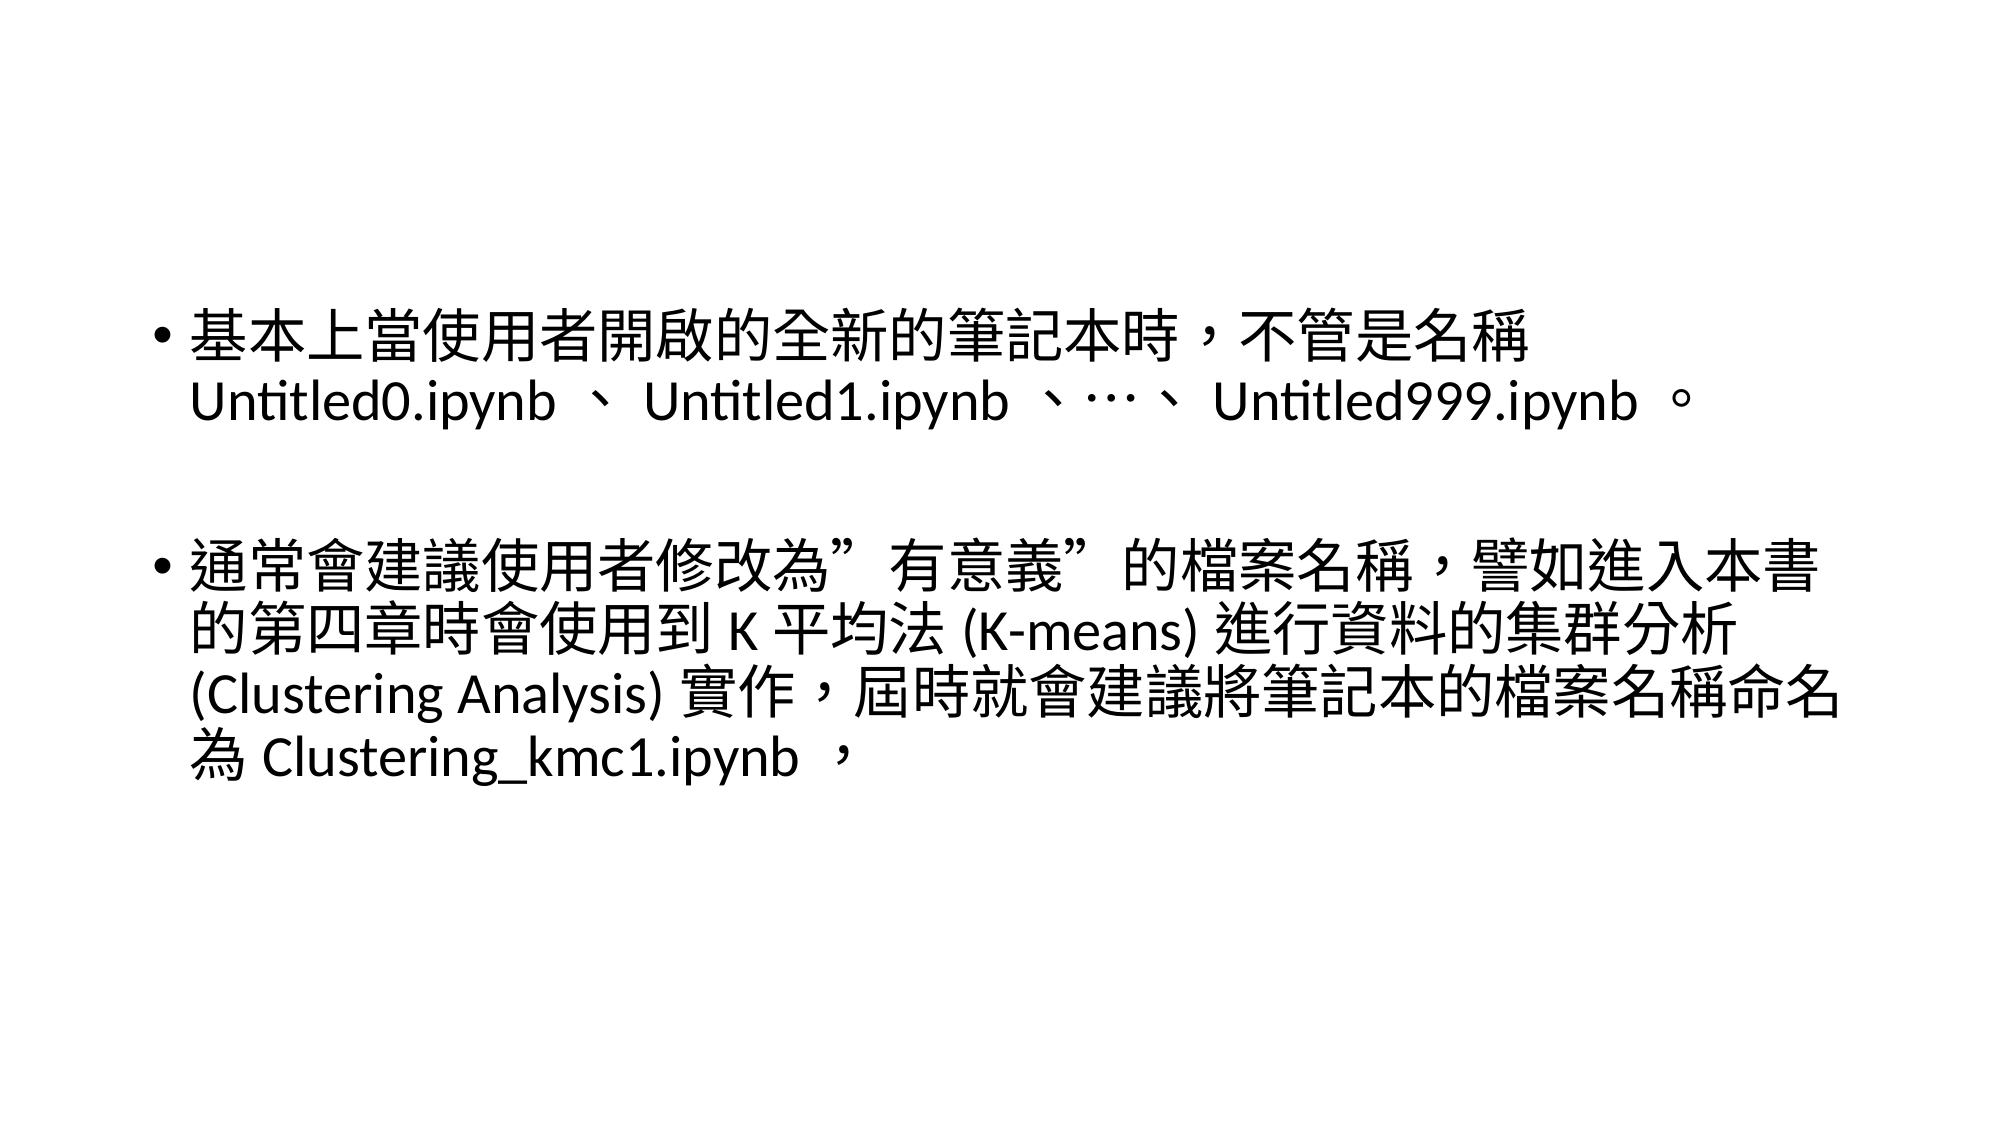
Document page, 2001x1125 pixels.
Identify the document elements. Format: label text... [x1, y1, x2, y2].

list 基本上當使用者開啟的全新的筆記本時，不管是名稱Untitled0.ipynb、Untitled1.ipynb、…、Untitled999.ipynb。 通常會建議使用者修改為”有意義”的檔案名稱，譬如進入本書的第四章時會使用到K平均法(K-means)進行資料的集群分析(Clustering Analysis)實作，屆時就會建議將筆記本的檔案名稱命名為Clustering_kmc1.ipynb， [137, 299, 1863, 1014]
